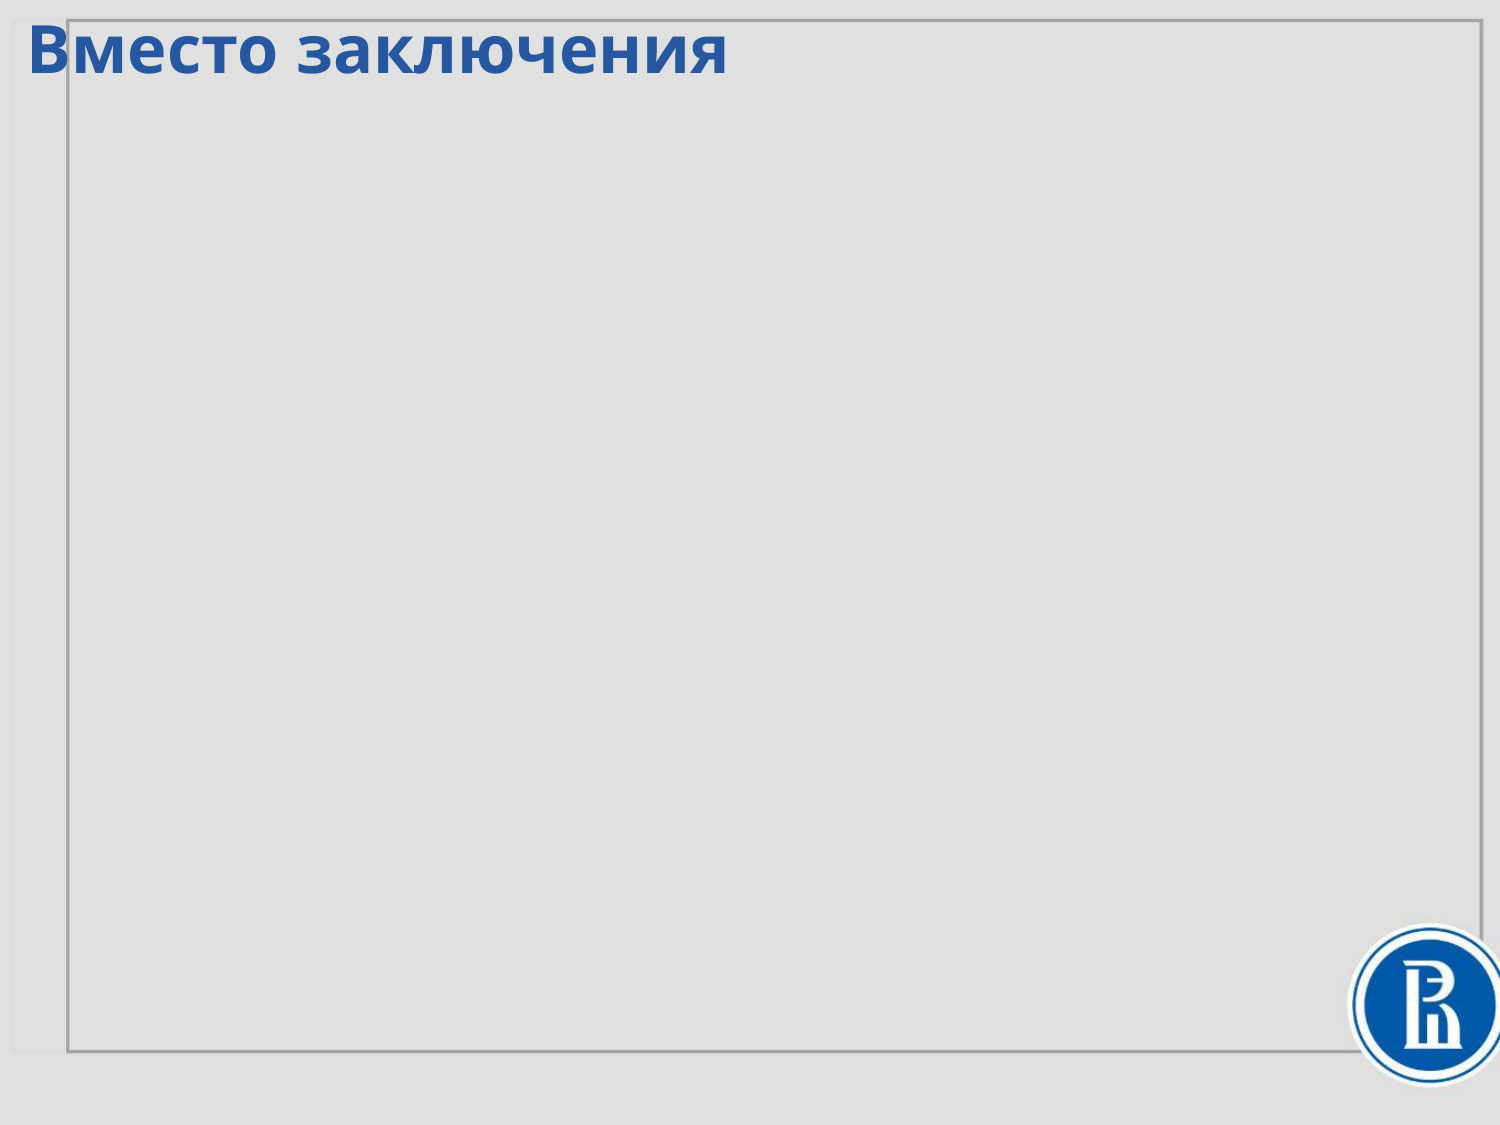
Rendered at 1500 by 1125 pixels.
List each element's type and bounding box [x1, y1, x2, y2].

text_box [0, 0, 1500, 98]
picture [0, 98, 1500, 1125]
